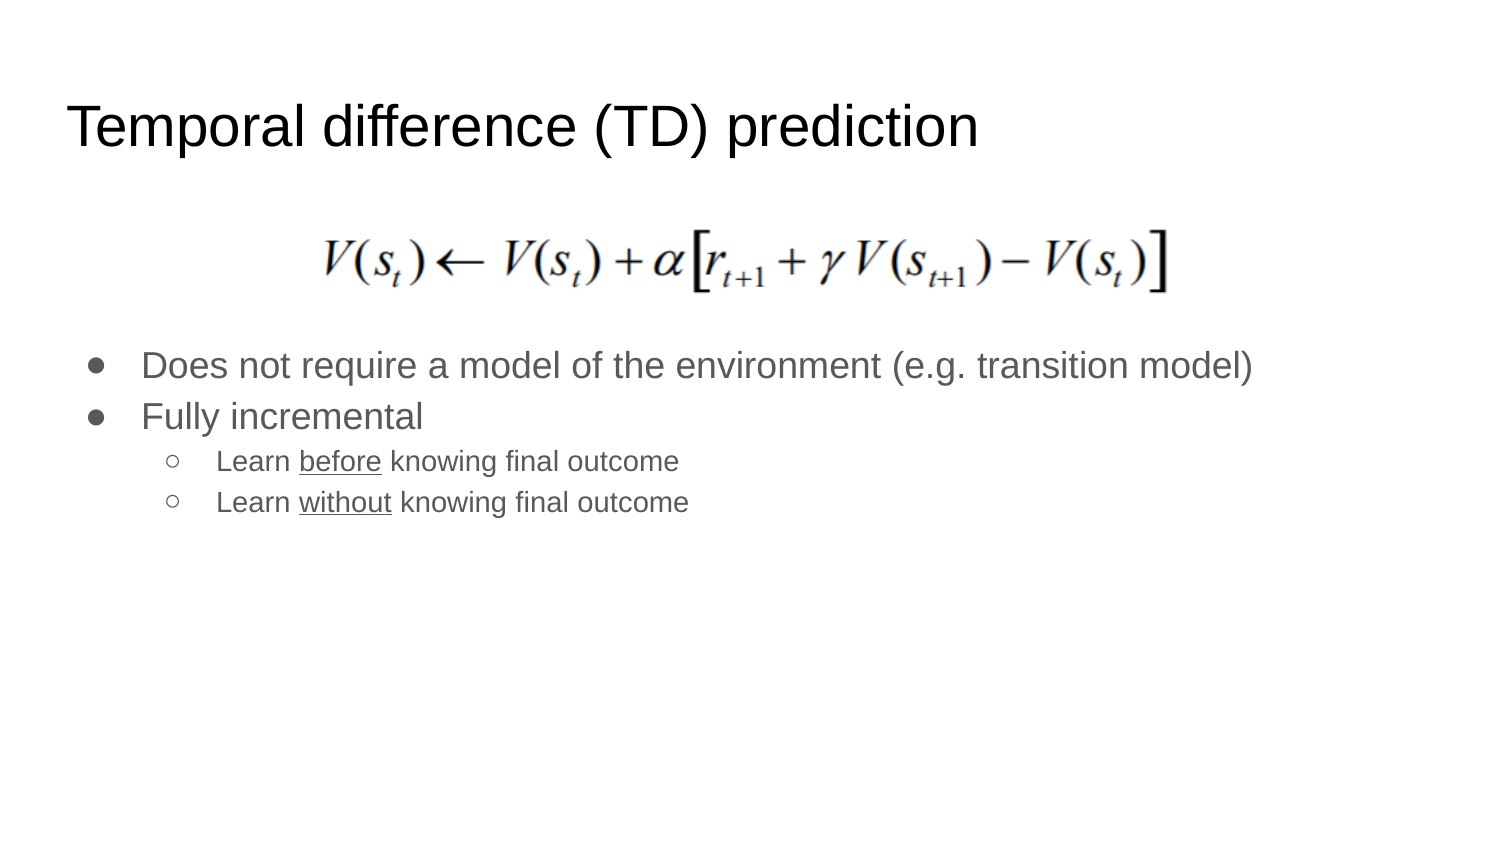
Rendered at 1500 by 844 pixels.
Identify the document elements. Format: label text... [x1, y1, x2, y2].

title Temporal difference (TD) prediction [51, 72, 1449, 167]
list Does not require a model of the environment (e.g. transition model) Fully incremental Learn before knowing final outcome Learn without knowing final outcome [51, 189, 1449, 750]
picture [300, 215, 1200, 311]
